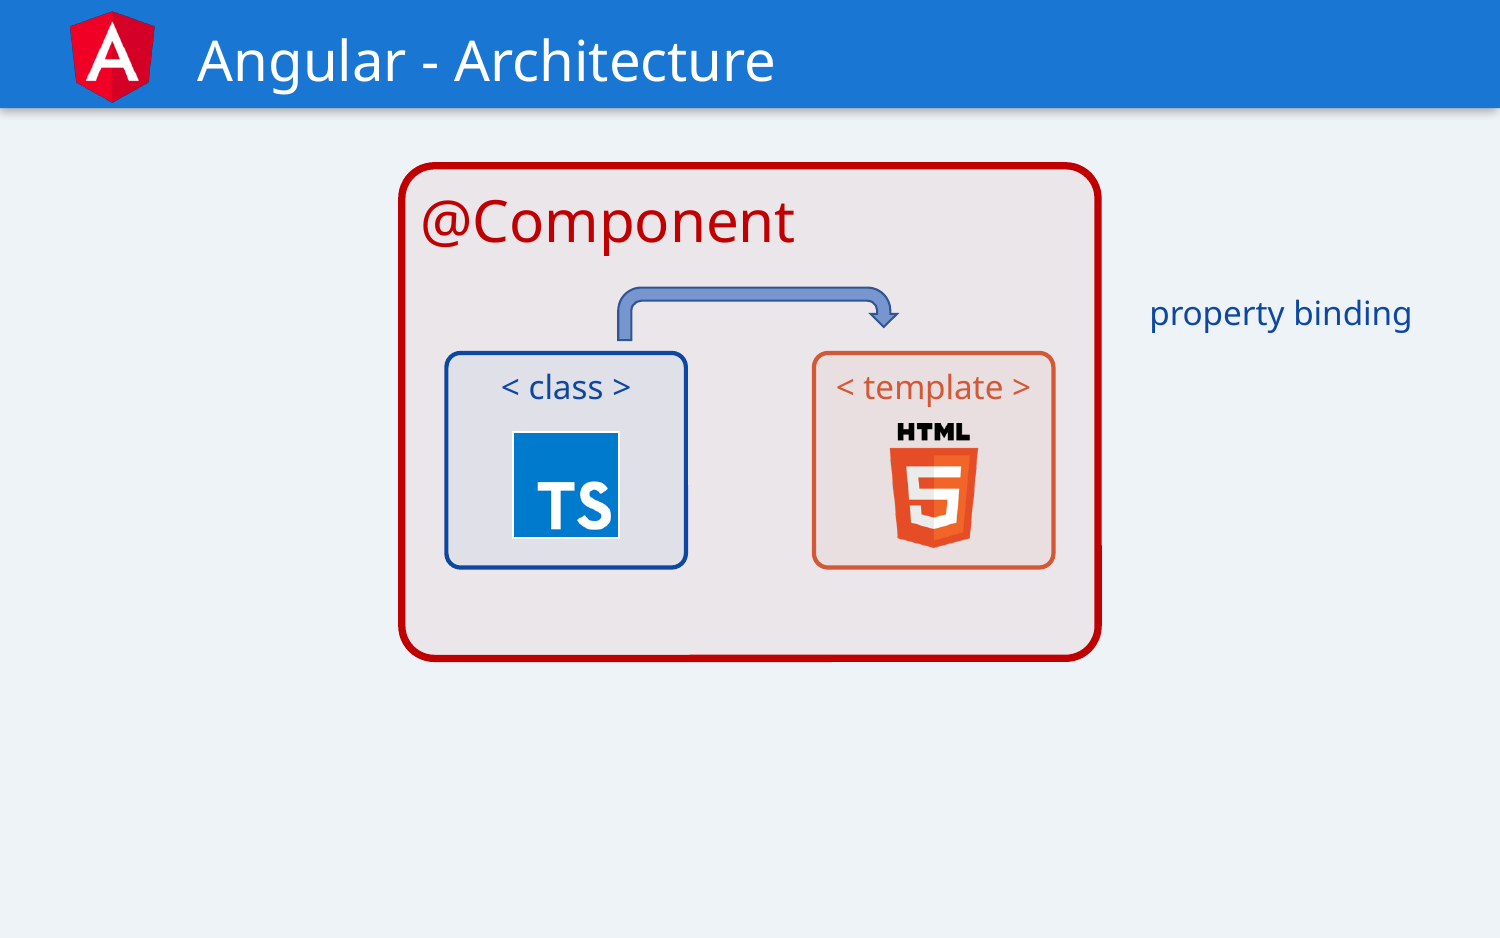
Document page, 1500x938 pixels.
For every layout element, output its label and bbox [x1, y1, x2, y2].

text_box [446, 352, 1054, 568]
text_box [0, 0, 1500, 111]
text_box [0, 111, 1500, 938]
text_box [401, 165, 1099, 659]
